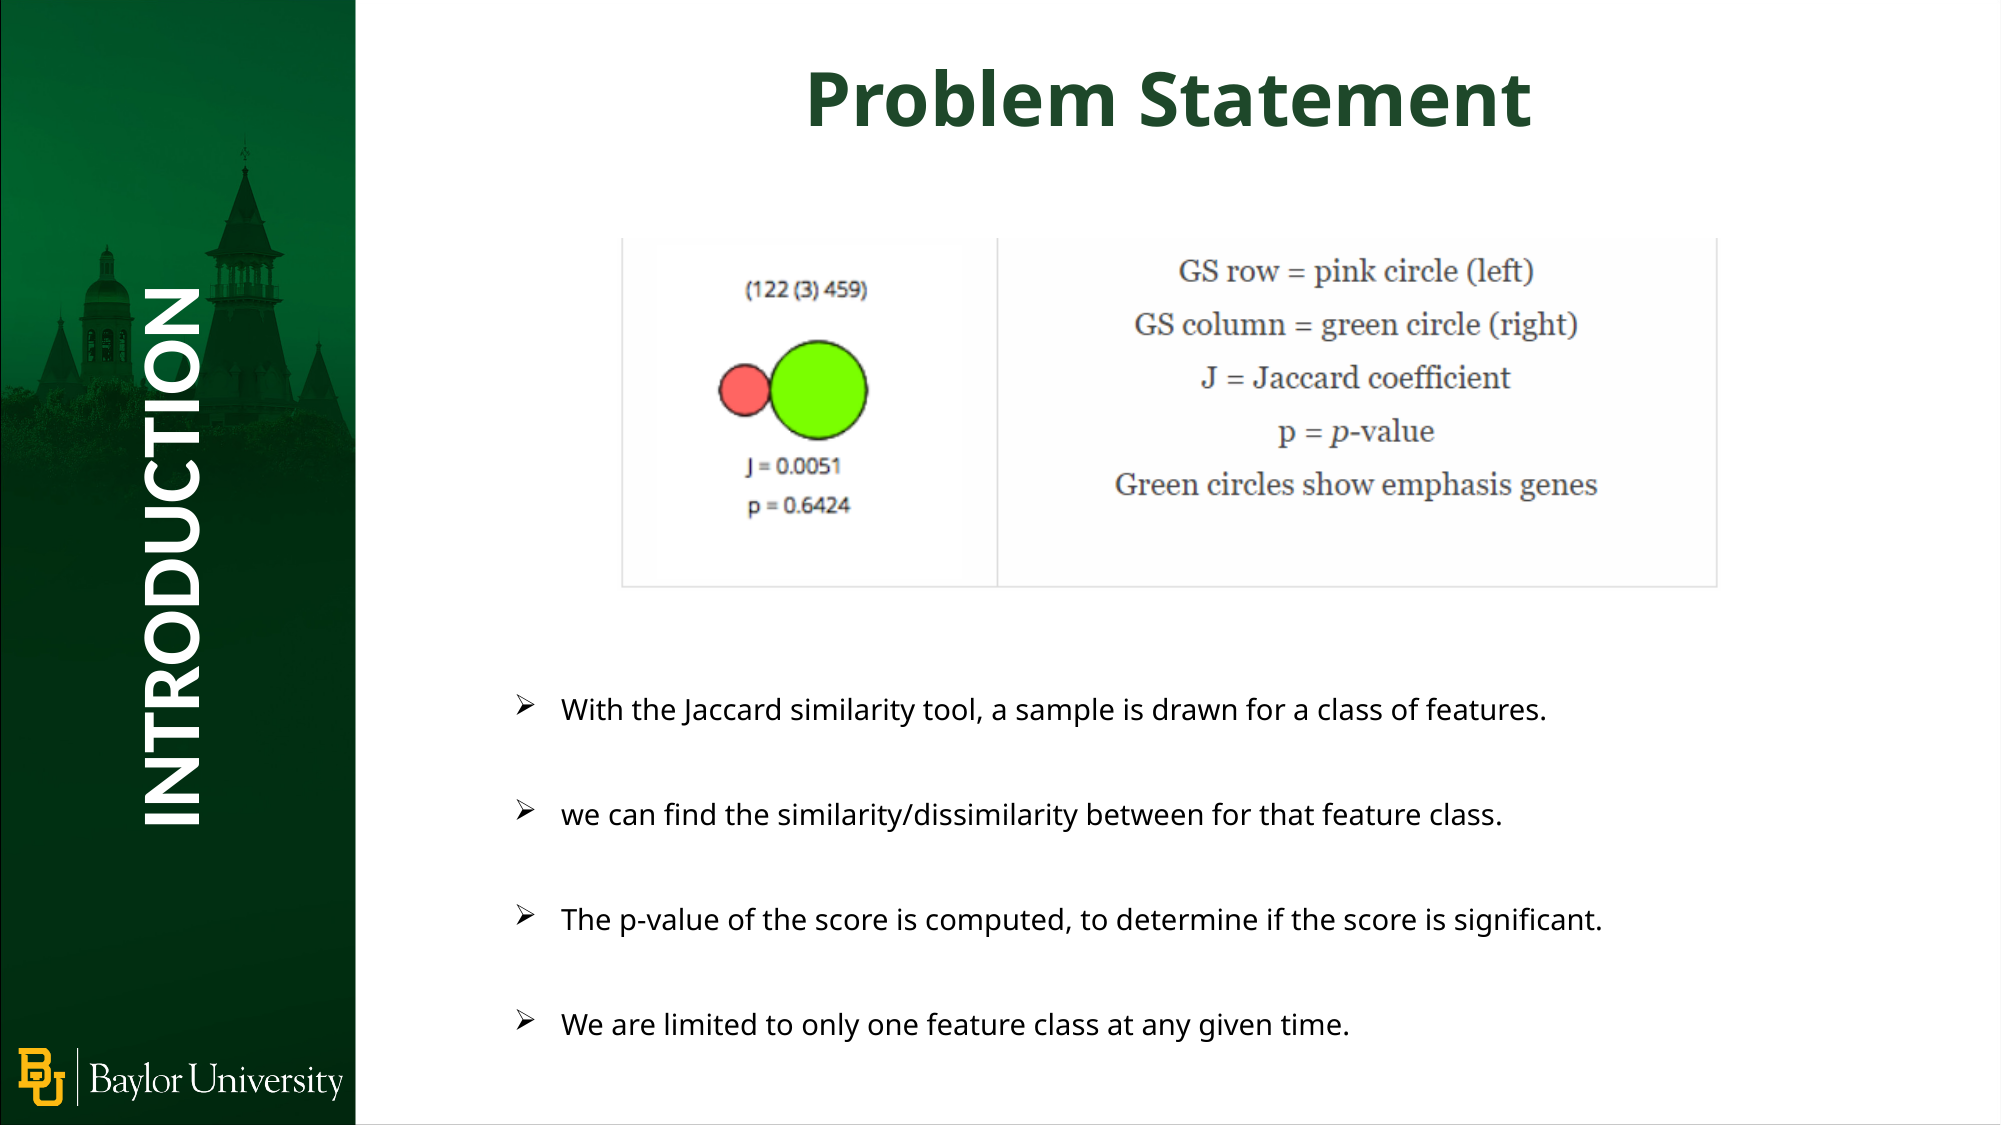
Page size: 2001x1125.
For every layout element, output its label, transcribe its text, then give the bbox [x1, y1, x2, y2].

text_box INTRODUCTION [119, 230, 232, 886]
text_box Problem Statement [472, 30, 1867, 175]
picture [0, 0, 2001, 1125]
text_box With the Jaccard similarity tool, a sample is drawn for a class of features. we can find the similarity/dissimilarity between for that feature class. The p-value of the score is computed, to determine if the score is significant. We are limited to only one feature class at any given time. [499, 631, 1894, 1069]
